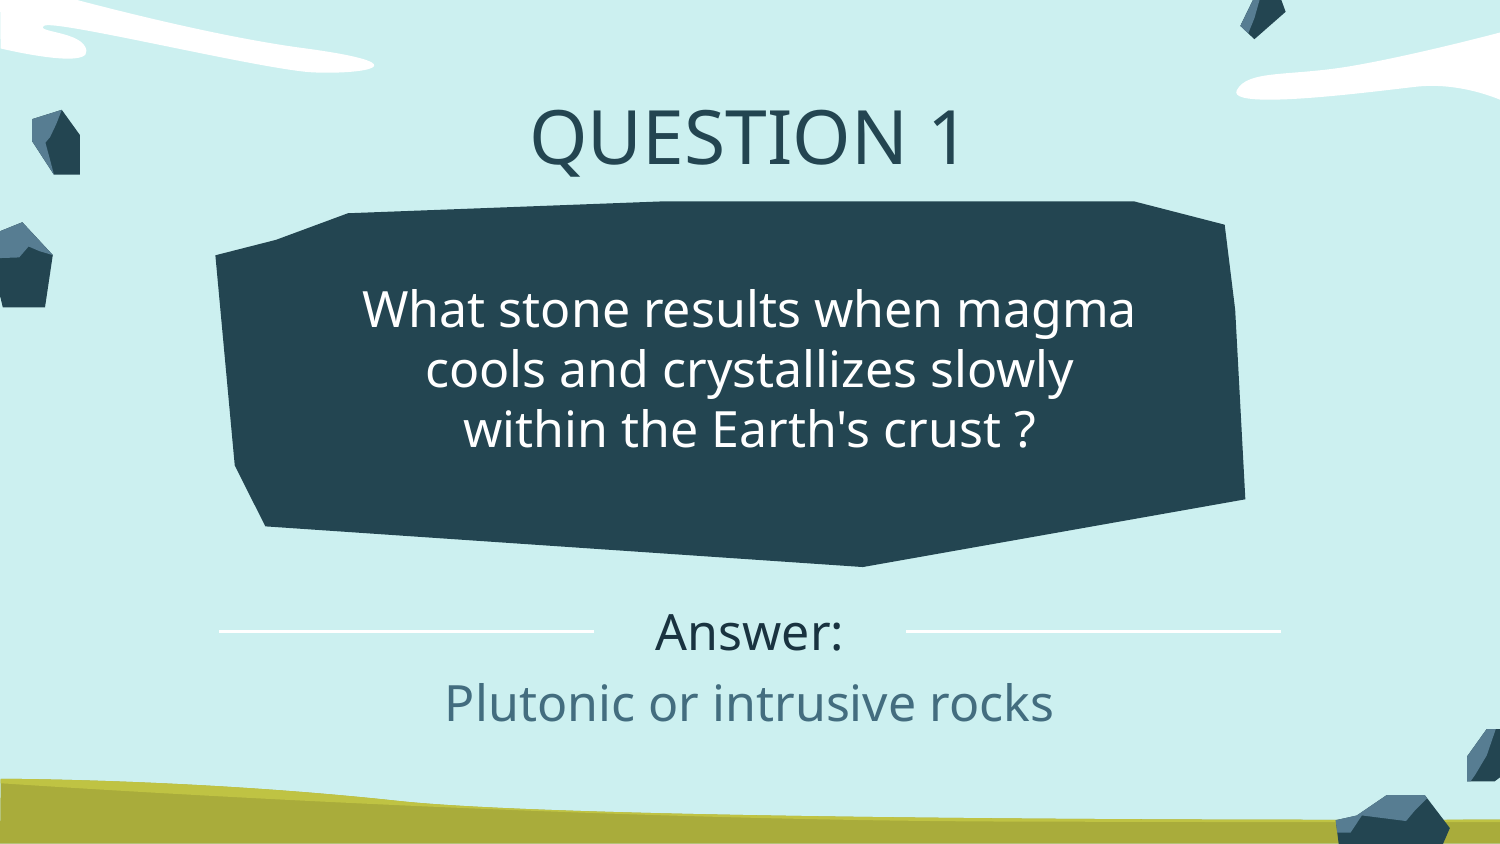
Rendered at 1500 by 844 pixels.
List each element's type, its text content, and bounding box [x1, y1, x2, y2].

text_box Answer: [592, 585, 908, 631]
text_box What stone results when magma cools and crystallizes slowly within the Earth's crust ? [343, 262, 1157, 491]
title QUESTION 1 [118, 74, 1382, 169]
text_box Plutonic or intrusive rocks [279, 655, 1221, 744]
text_box [215, 201, 1246, 568]
text_box Answer: [592, 640, 908, 673]
